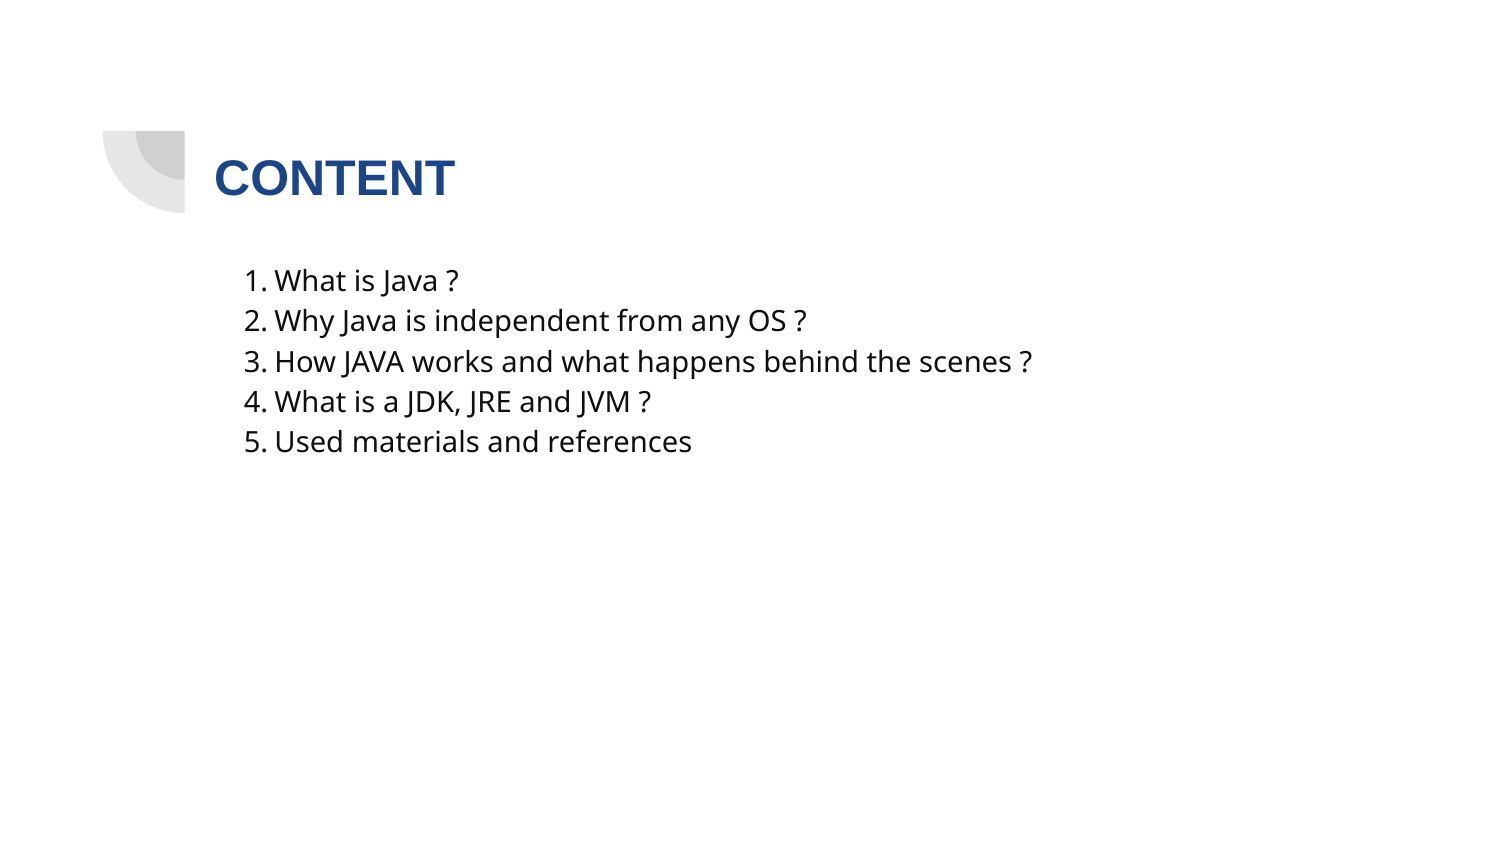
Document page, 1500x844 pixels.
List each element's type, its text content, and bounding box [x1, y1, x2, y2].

title CONTENT [184, 130, 1368, 217]
list What is Java ? Why Java is independent from any OS ? How JAVA works and what happens behind the scenes ? What is a JDK, JRE and JVM ? Used materials and references [184, 241, 1368, 659]
